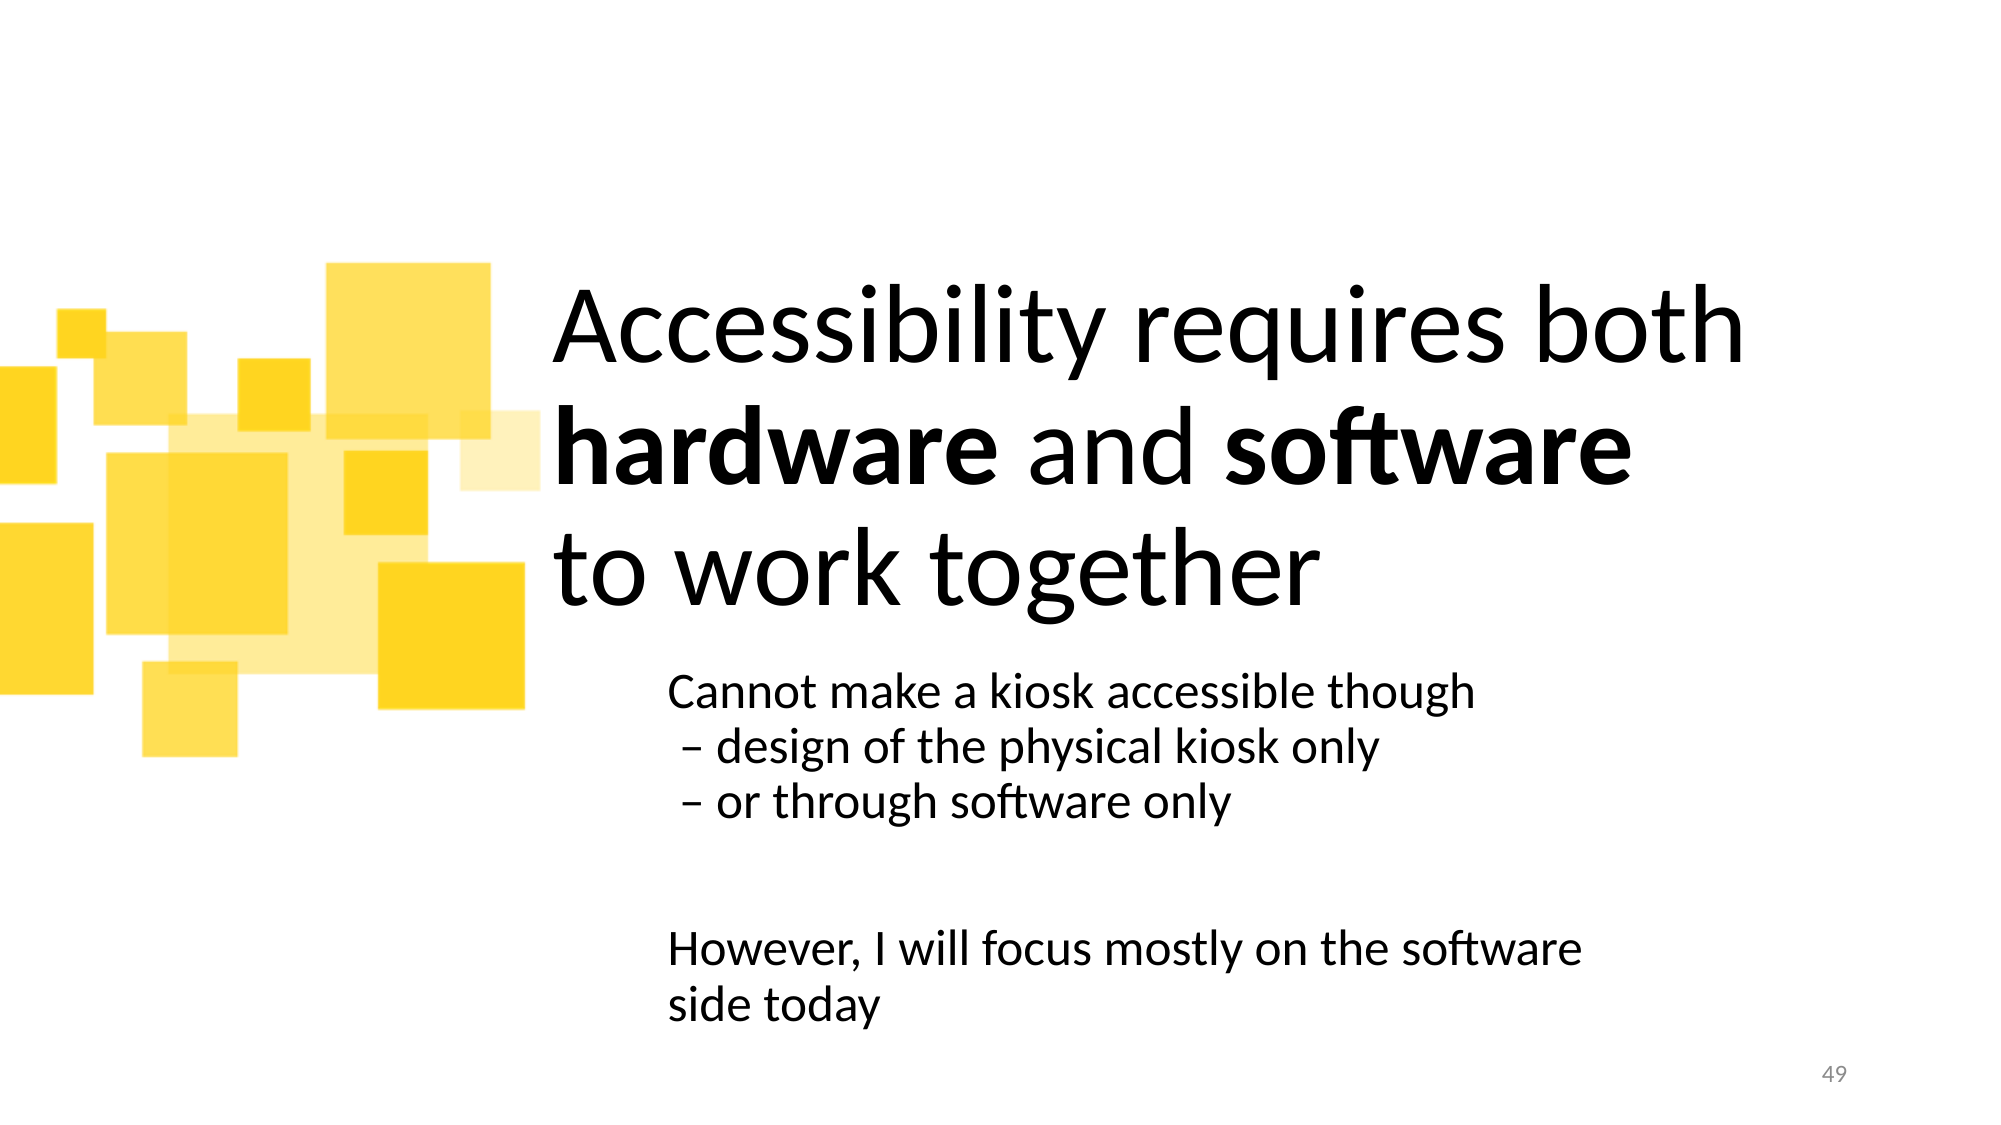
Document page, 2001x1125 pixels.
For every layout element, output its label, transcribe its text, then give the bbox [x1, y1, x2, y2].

list Cannot make a kiosk accessible though – design of the physical kiosk only – or through software only However, I will focus mostly on the software side today [652, 656, 1638, 1043]
slide_number 49 [1412, 1042, 1863, 1103]
picture [0, 0, 2001, 1125]
title Accessibility requires both hardware and software to work together [537, 169, 1862, 638]
